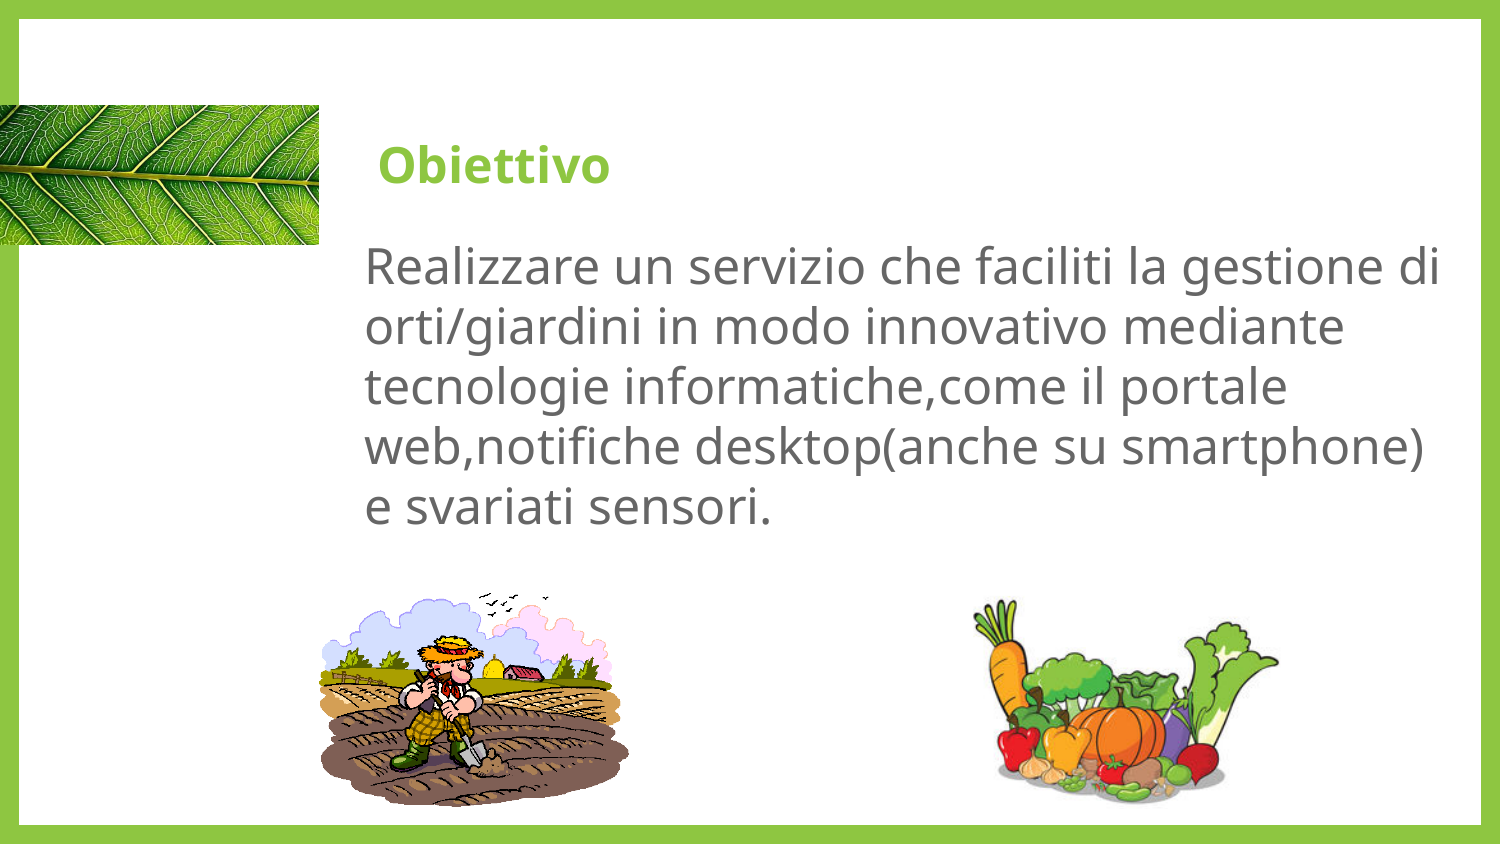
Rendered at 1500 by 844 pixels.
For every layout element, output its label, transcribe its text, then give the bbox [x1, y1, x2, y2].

picture [315, 579, 635, 816]
list Realizzare un servizio che faciliti la gestione di orti/giardini in modo innovativo mediante tecnologie informatiche,come il portale web,notifiche desktop(anche su smartphone) e svariati sensori. [349, 219, 1460, 807]
title Obiettivo [362, 89, 1372, 209]
picture [952, 585, 1297, 809]
picture [0, 105, 319, 245]
